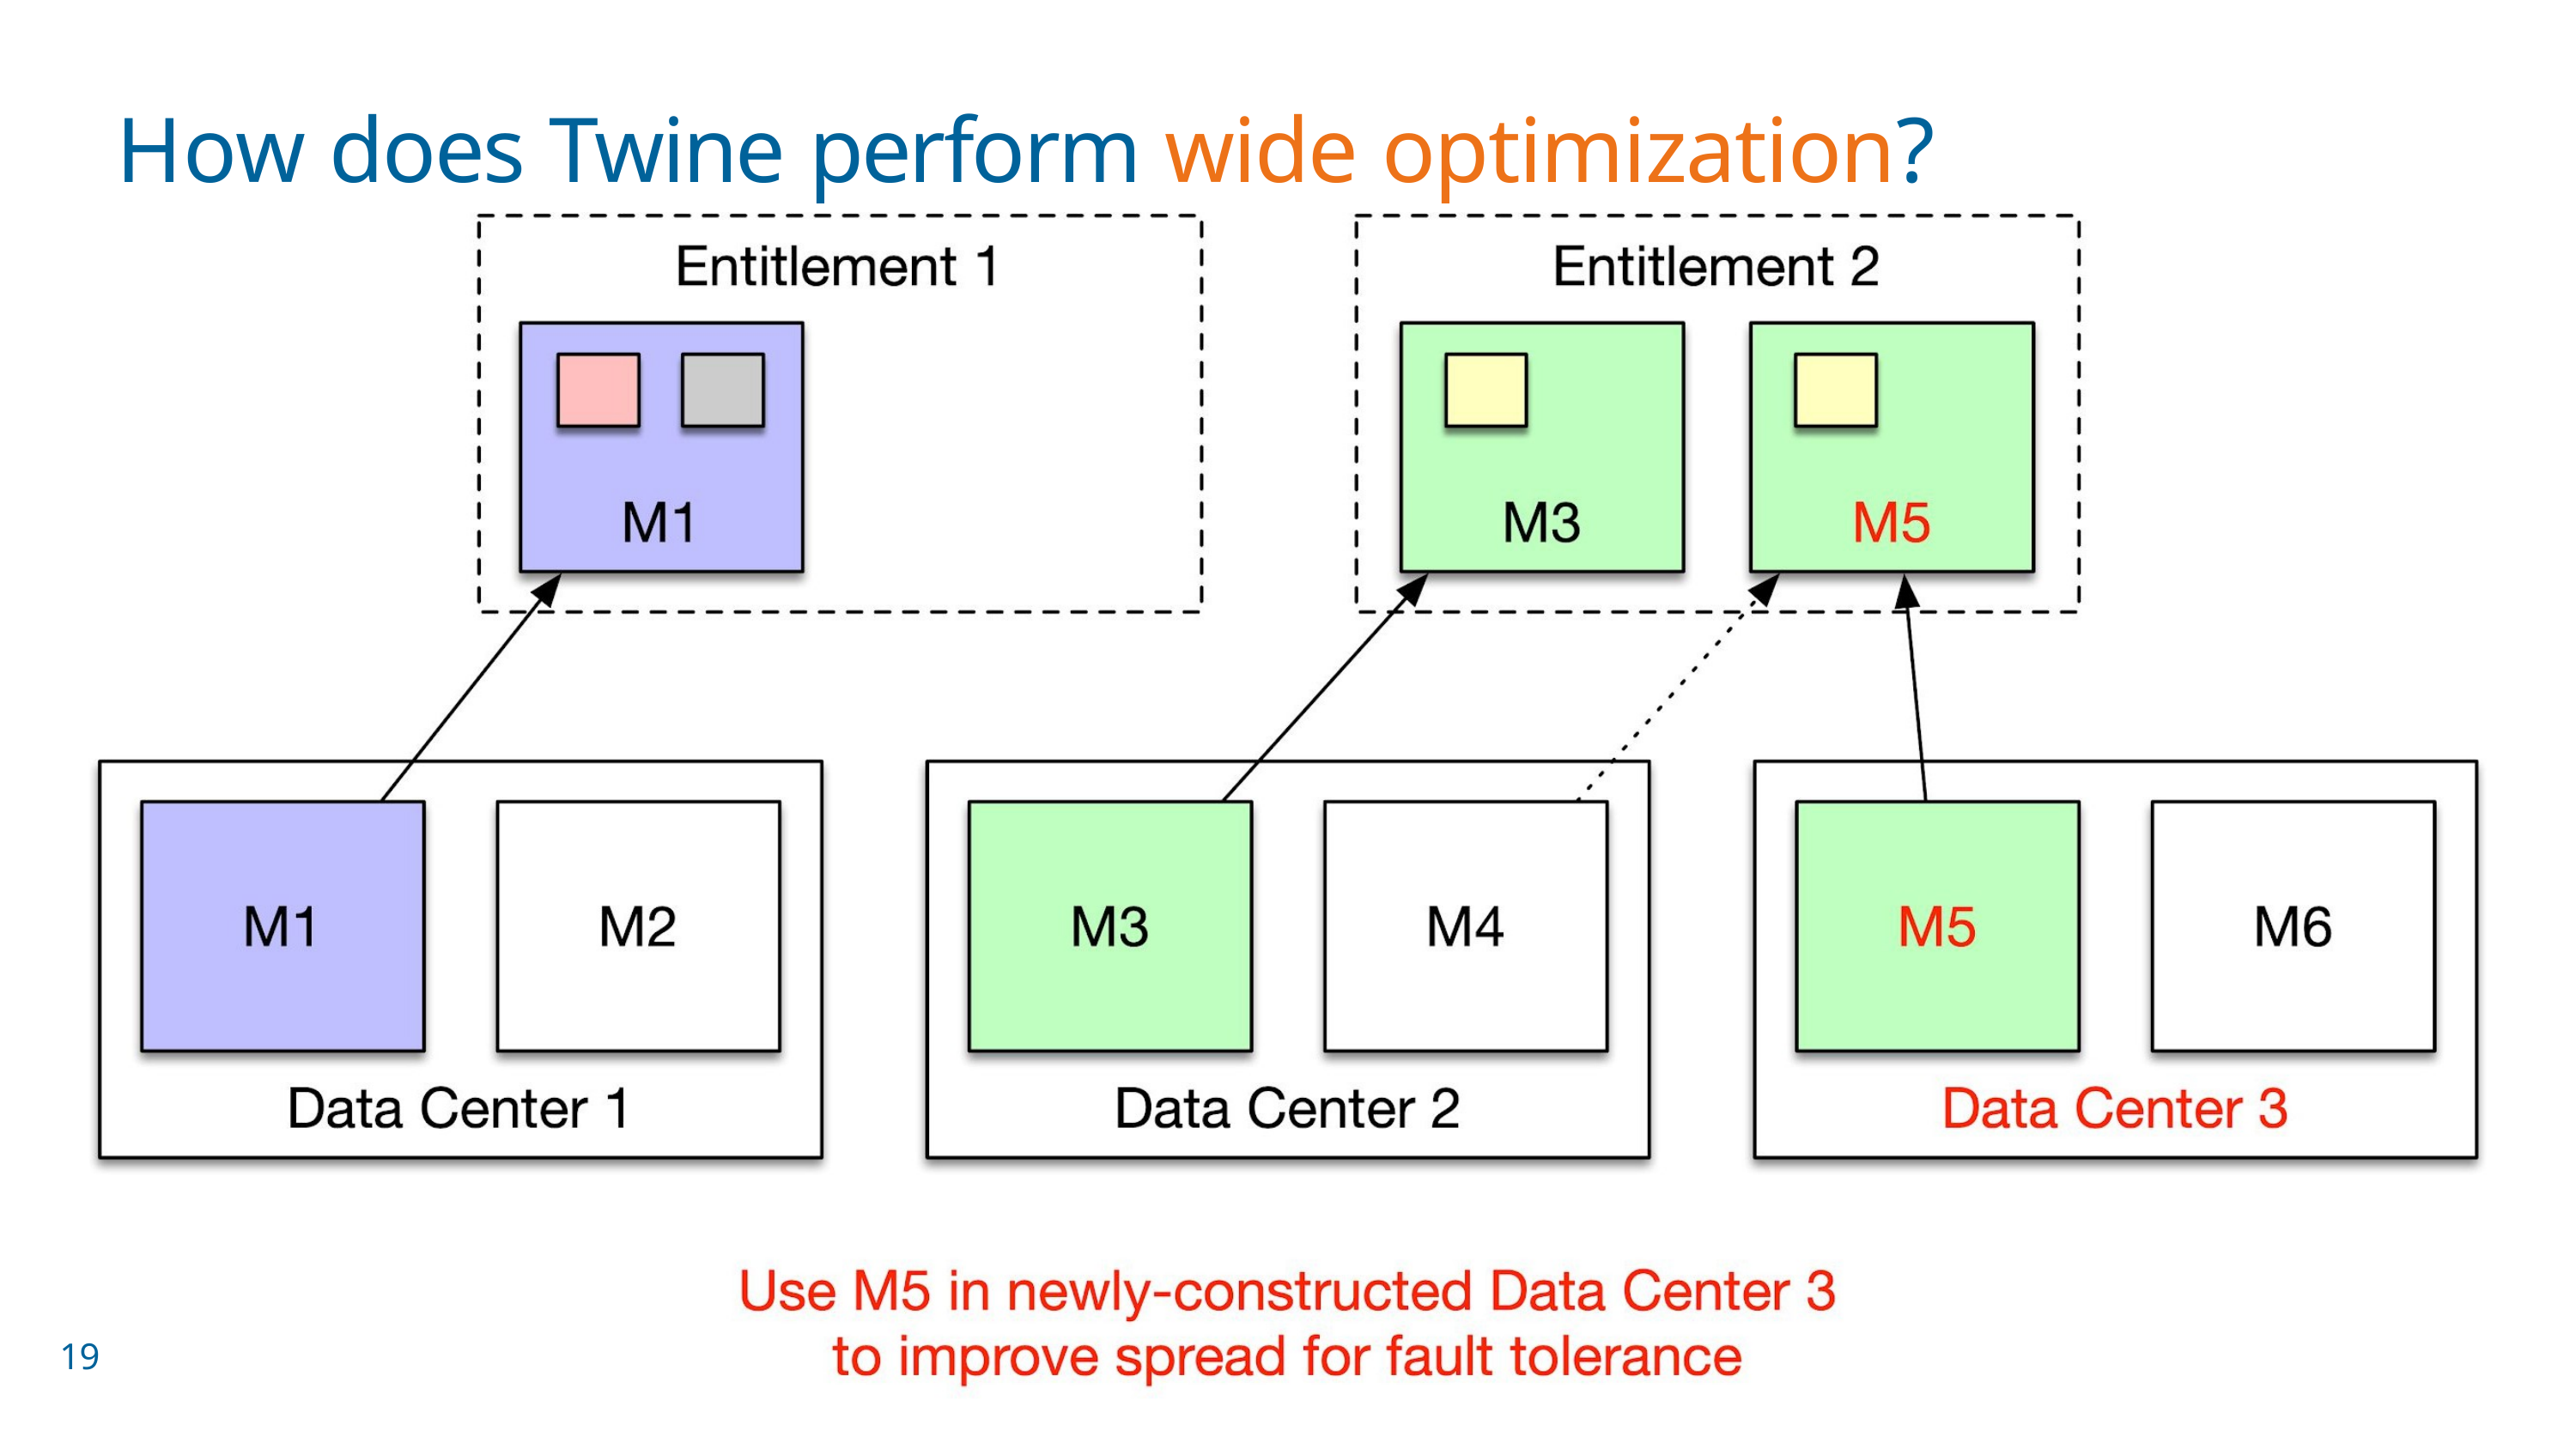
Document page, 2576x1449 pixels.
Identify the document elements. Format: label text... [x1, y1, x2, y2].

slide_number 19 [47, 1331, 113, 1449]
picture [88, 212, 2487, 1399]
title How does Twine perform wide optimization? [110, 76, 2516, 335]
